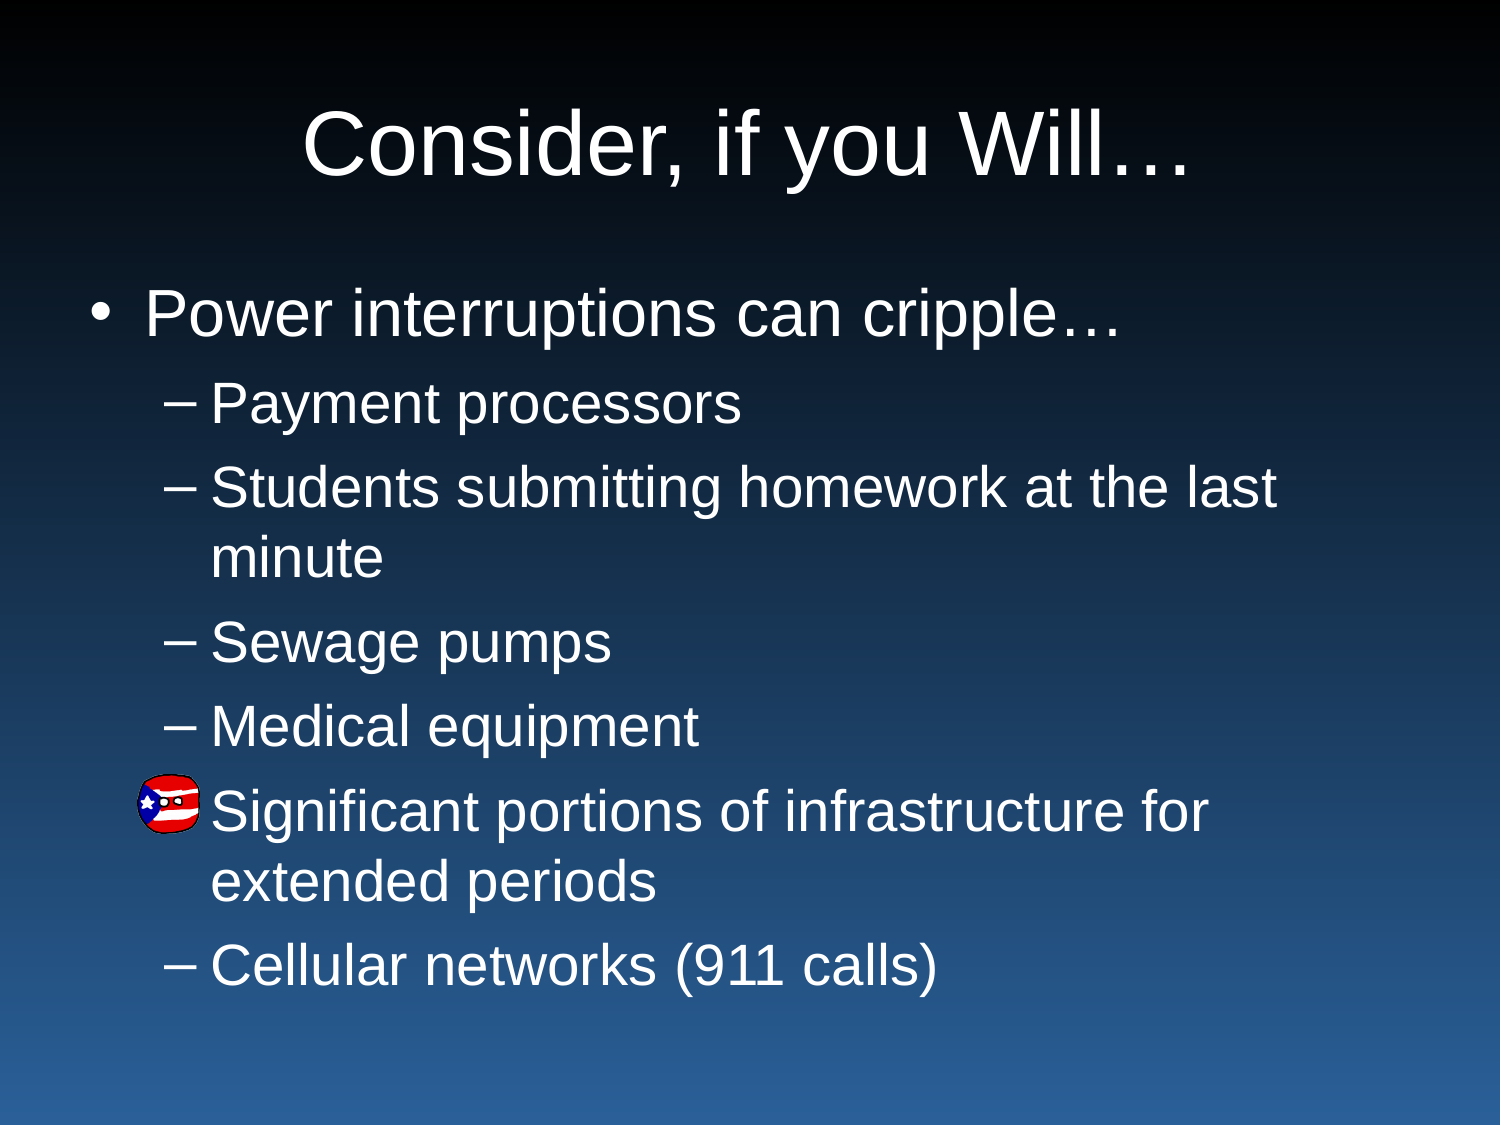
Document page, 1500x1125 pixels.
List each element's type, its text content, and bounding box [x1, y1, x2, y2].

title Consider, if you Will… [75, 45, 1425, 233]
list Power interruptions can cripple… Payment processors Students submitting homework at the last minute Sewage pumps Medical equipment Significant portions of infrastructure for extended periods Cellular networks (911 calls) [75, 262, 1425, 1005]
picture [137, 774, 200, 834]
